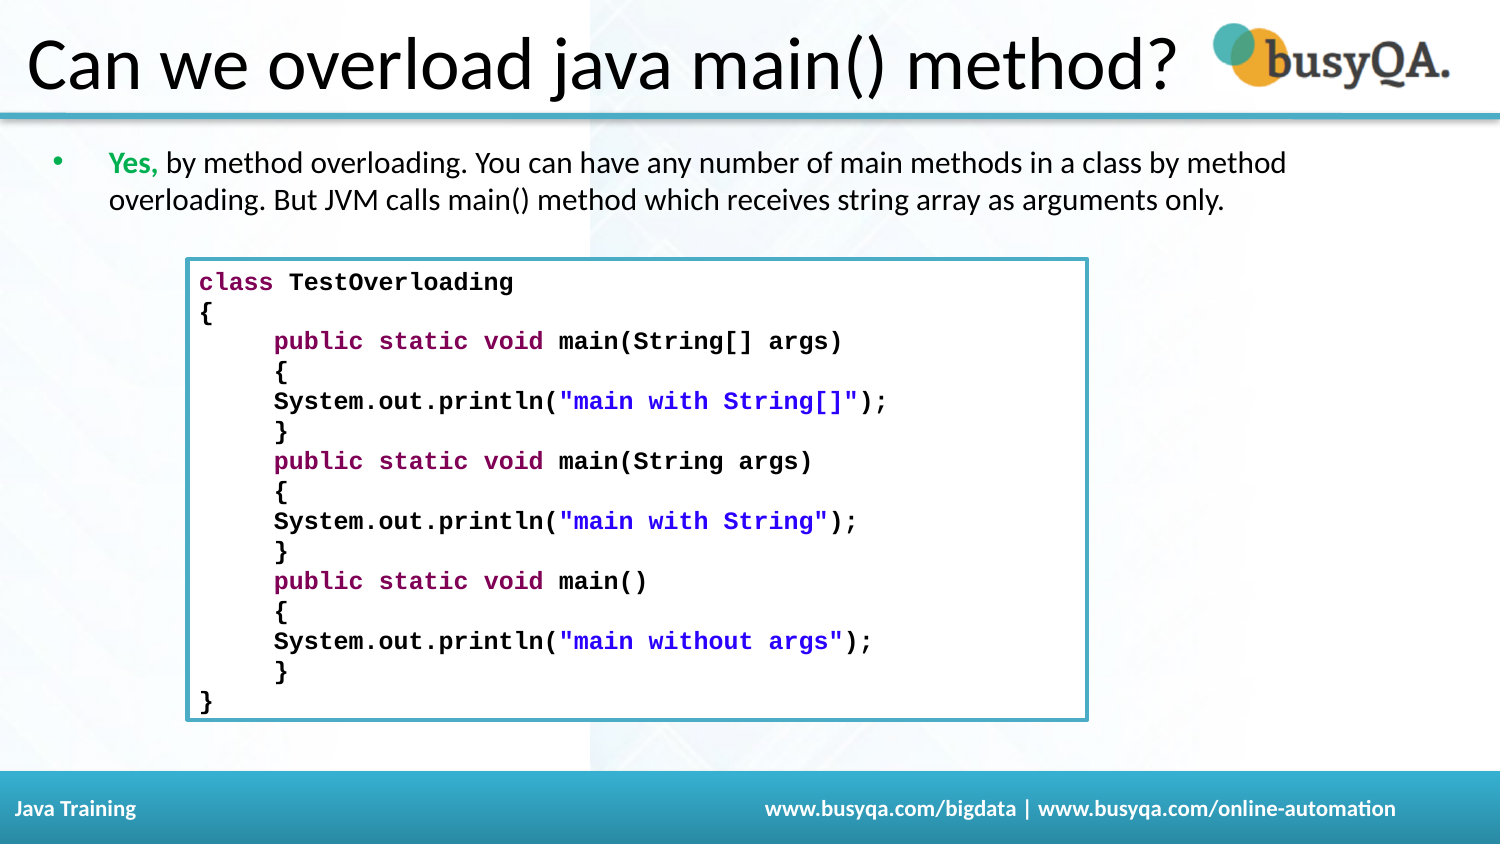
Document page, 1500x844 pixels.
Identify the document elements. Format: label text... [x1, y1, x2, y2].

title Can we overload java main() method? [12, 9, 1363, 110]
picture [0, 119, 1500, 772]
slide_number 60 [1074, 782, 1425, 827]
text_box class TestOverloading { public static void main(String[] args) { System.out.println("main with String[]"); } public static void main(String args) { System.out.println("main with String"); } public static void main() { System.out.println("main without args"); } } [185, 257, 1089, 722]
picture [0, 0, 1500, 113]
list Yes, by method overloading. You can have any number of main methods in a class by method overloading. But JVM calls main() method which receives string array as arguments only. [37, 134, 1463, 742]
